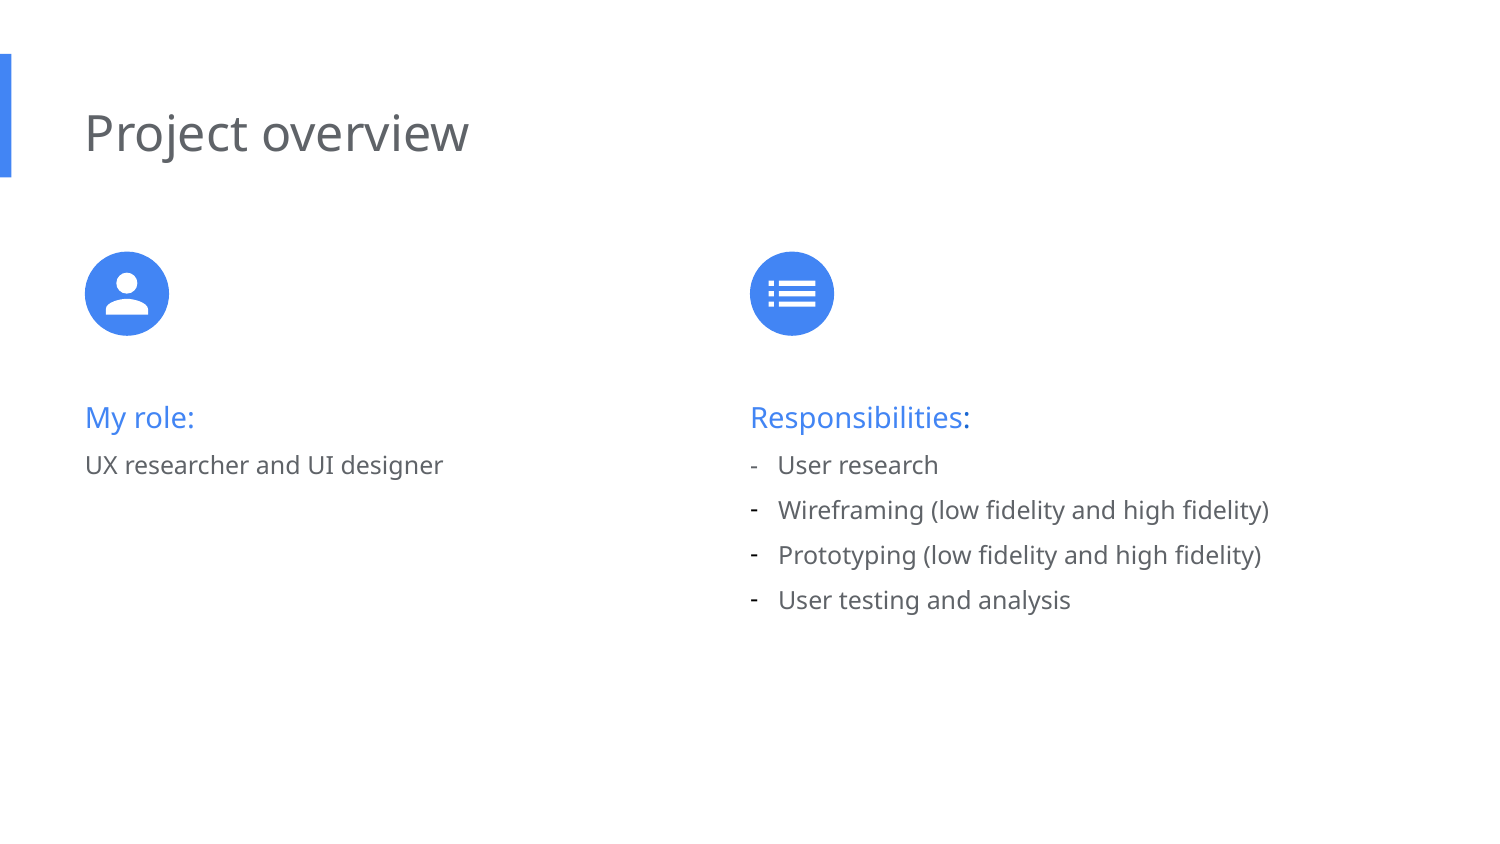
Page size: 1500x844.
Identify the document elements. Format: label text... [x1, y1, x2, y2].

text_box [778, 301, 816, 307]
text_box [105, 298, 149, 315]
text_box [749, 251, 835, 336]
text_box [116, 272, 138, 294]
text_box [778, 280, 816, 286]
text_box Project overview [84, 85, 1095, 176]
text_box Responsibilities: - User research Wireframing (low fidelity and high fidelity) Prototyping (low fidelity and high fidelity) User testing and analysis [750, 367, 1316, 629]
text_box My role: UX researcher and UI designer [84, 367, 651, 495]
text_box [778, 291, 816, 297]
text_box [84, 251, 170, 336]
